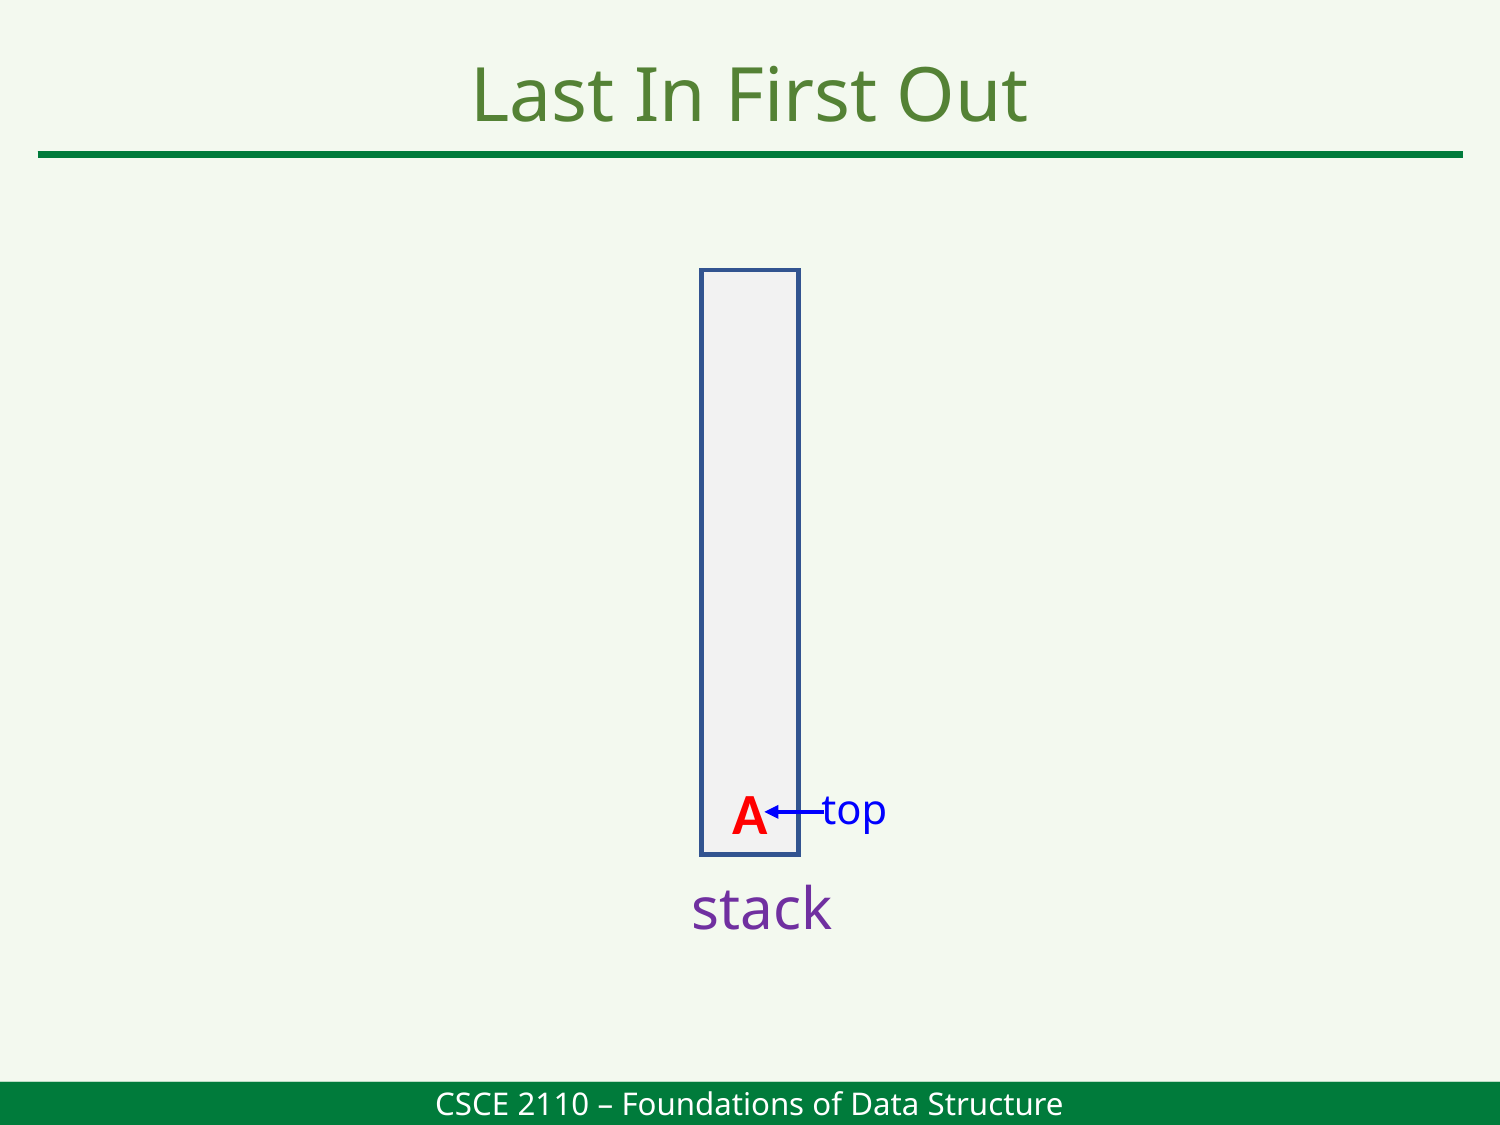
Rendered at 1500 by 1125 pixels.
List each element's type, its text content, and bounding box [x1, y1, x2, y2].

text_box stack [671, 864, 853, 949]
text_box A [700, 769, 799, 854]
text_box [700, 269, 799, 769]
text_box top [804, 775, 905, 841]
text_box Last In First Out [36, 27, 1463, 155]
